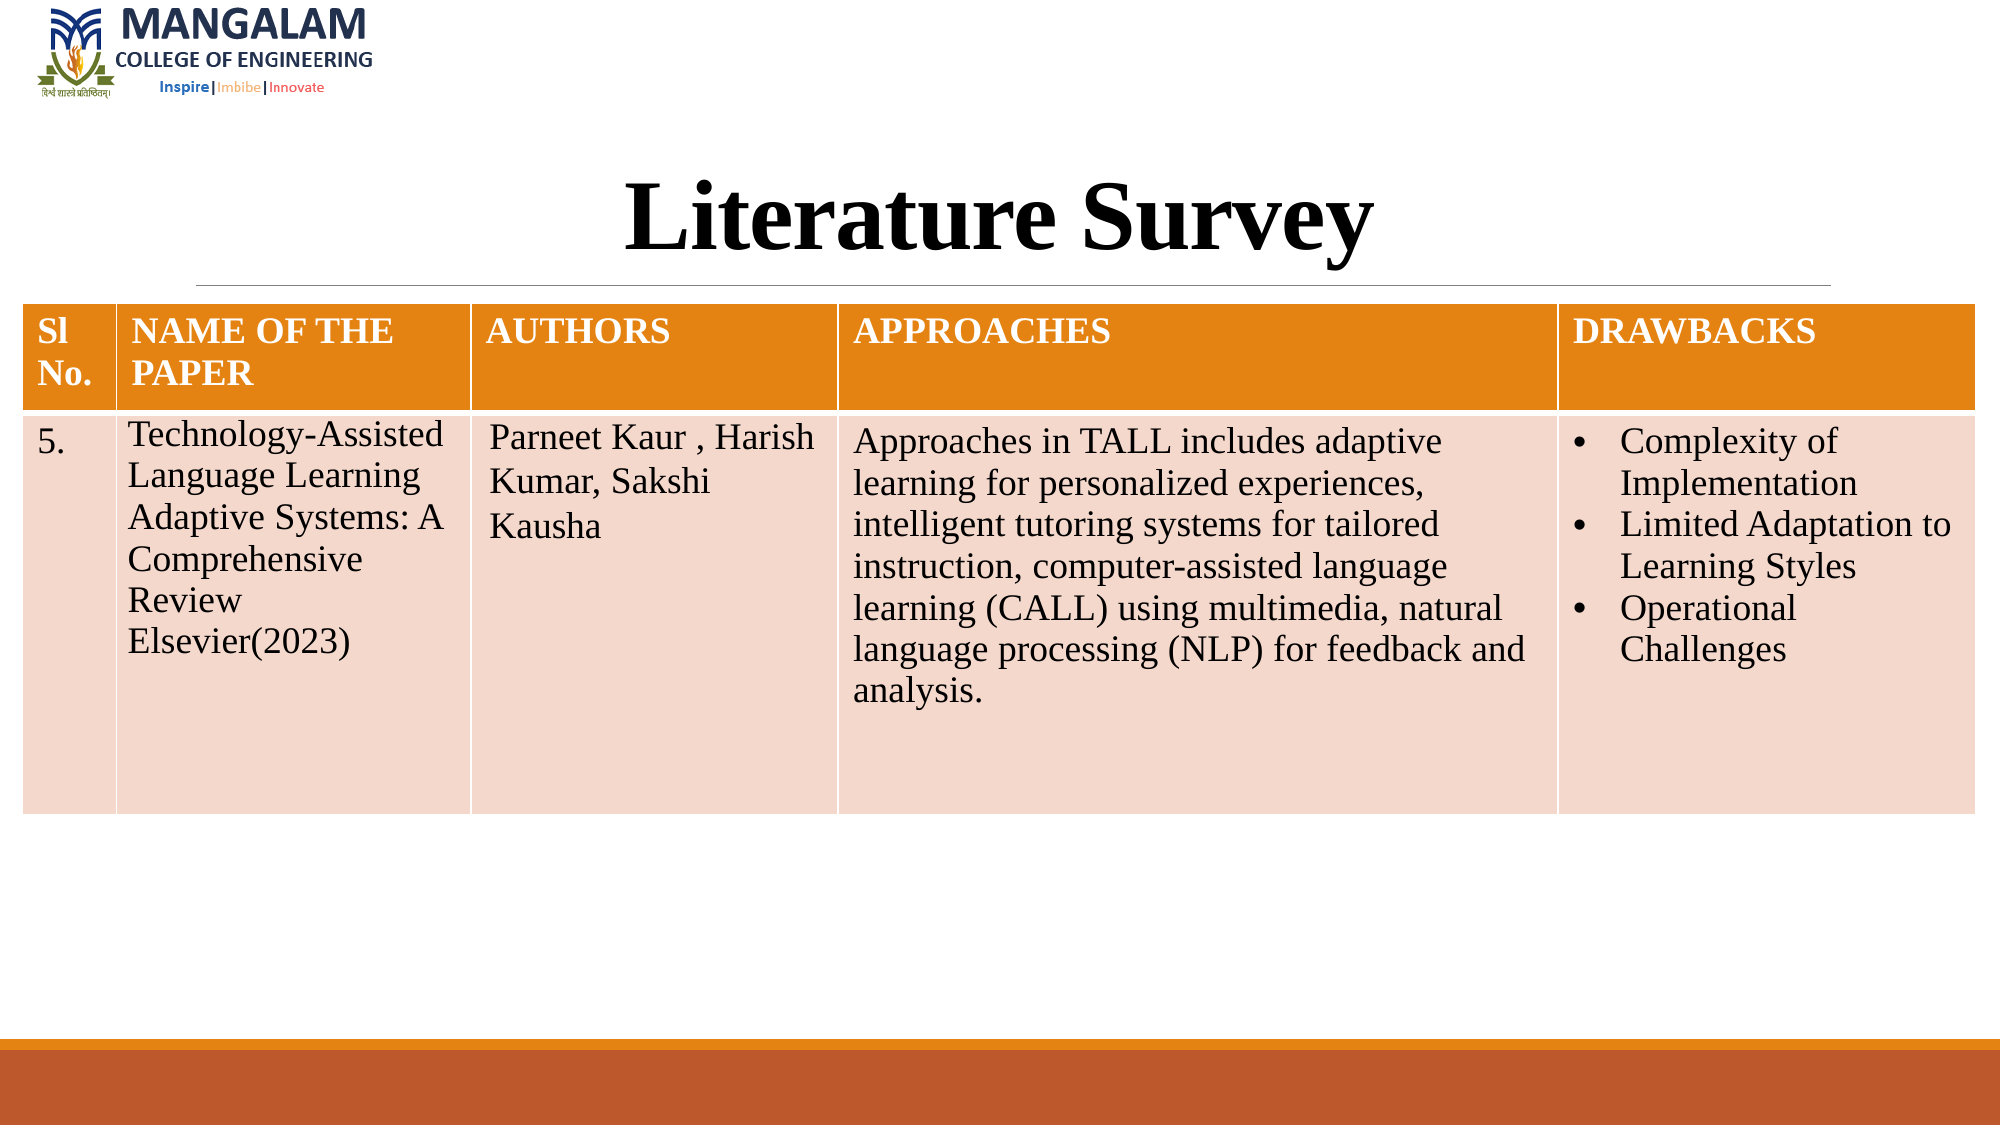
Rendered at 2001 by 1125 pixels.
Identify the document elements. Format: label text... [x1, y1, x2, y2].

table_header DRAWBACKS [1559, 304, 1975, 410]
title Literature Survey [174, 39, 1825, 278]
table_cell Technology-Assisted Language Learning Adaptive Systems: A Comprehensive Review Elsevier(2023) [117, 416, 470, 814]
table_cell Approaches in TALL includes adaptive learning for personalized experiences, intelligent tutoring systems for tailored instruction, computer-assisted language learning (CALL) using multimedia, natural language processing (NLP) for feedback and analysis. [839, 416, 1557, 814]
table_cell 5. [23, 416, 116, 814]
table_header Sl No. [23, 304, 116, 410]
table_header AUTHORS [472, 304, 837, 410]
table_header NAME OF THE PAPER [117, 304, 470, 410]
table_header APPROACHES [839, 304, 1557, 410]
table_cell Parneet Kaur , Harish Kumar, Sakshi Kausha [472, 416, 837, 814]
picture [4, 0, 395, 102]
table_cell Complexity of Implementation Limited Adaptation to Learning Styles Operational Challenges [1559, 416, 1975, 814]
